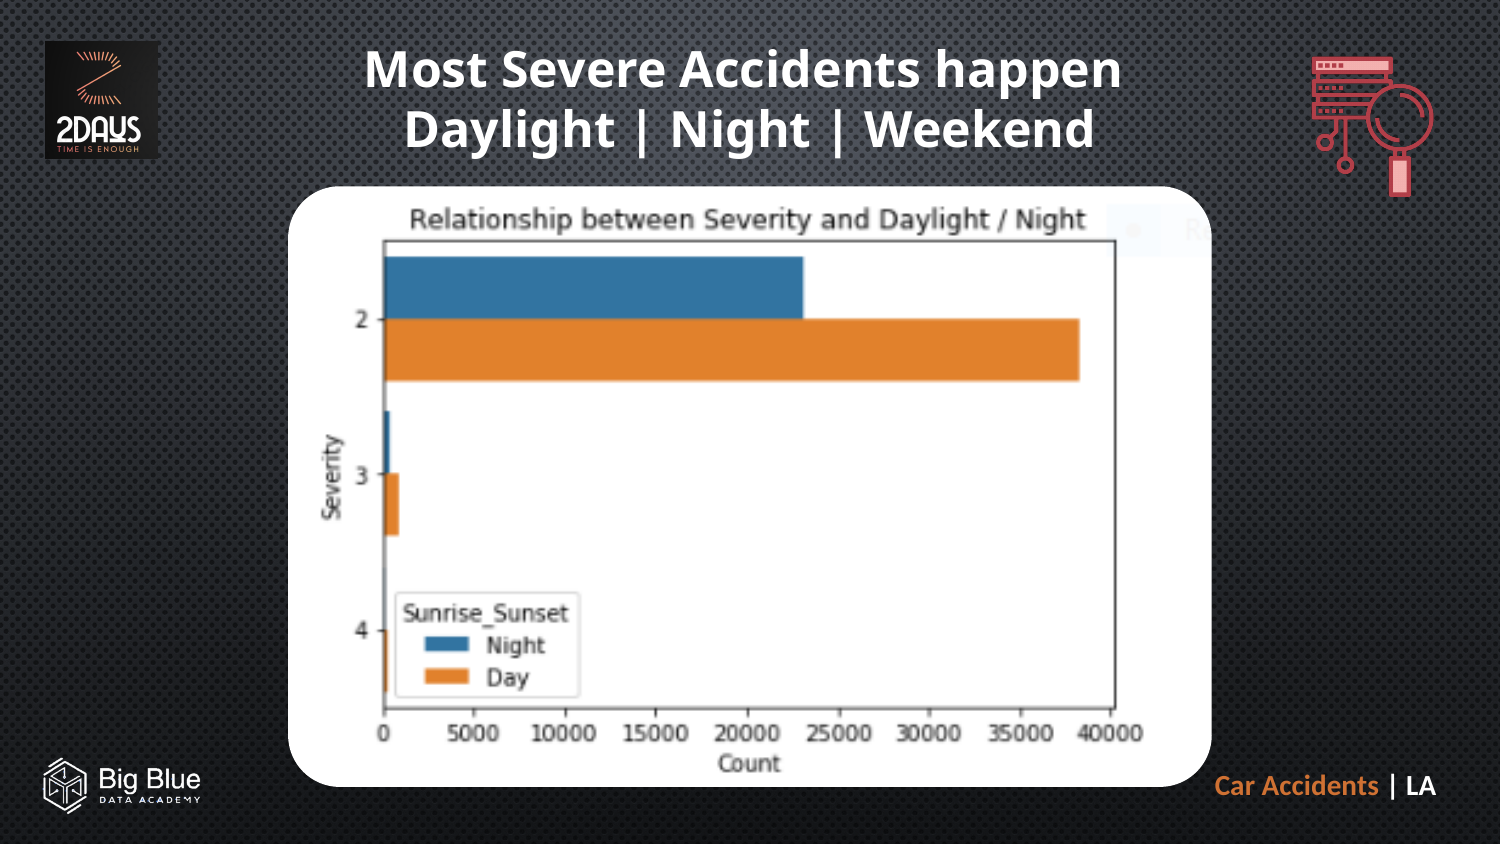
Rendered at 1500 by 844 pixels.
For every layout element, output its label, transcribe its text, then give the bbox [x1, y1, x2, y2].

picture [44, 41, 158, 159]
picture [1300, 54, 1445, 199]
picture [29, 747, 217, 826]
text_box Most Severe Accidents happen Daylight | Night | Weekend [225, 29, 1275, 165]
picture [287, 185, 1212, 788]
text_box Car Accidents | LA [1163, 759, 1494, 809]
